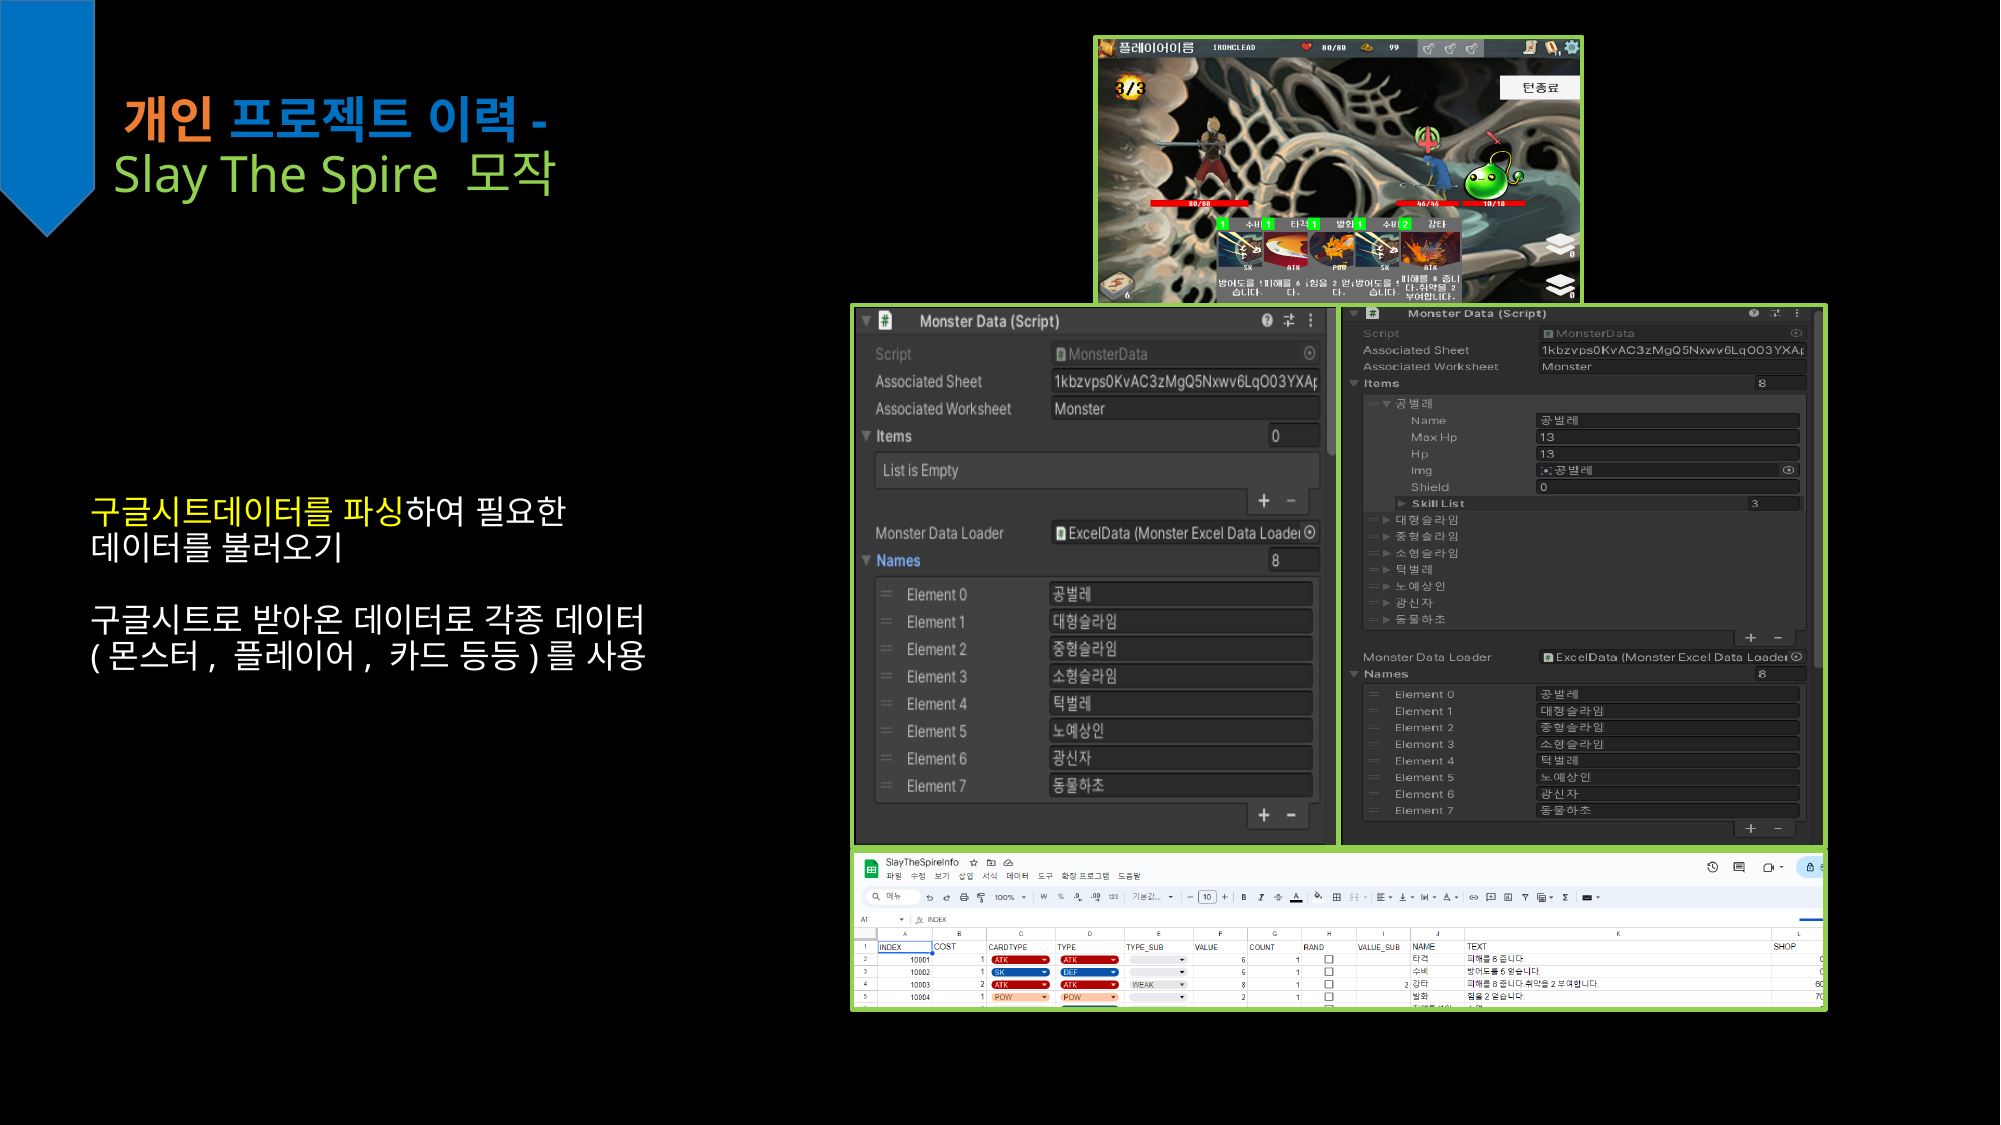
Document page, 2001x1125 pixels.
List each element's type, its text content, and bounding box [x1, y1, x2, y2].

picture [853, 850, 1826, 1010]
text_box 개인 프로젝트 이력-Slay The Spire 모작 [95, 73, 575, 211]
picture [856, 308, 1339, 848]
picture [1095, 36, 1583, 305]
picture [1342, 306, 1826, 848]
text_box [1338, 304, 1826, 848]
text_box 구글시트데이터를 파싱하여 필요한 데이터를 불러오기 구글시트로 받아온 데이터로 각종 데이터(몬스터, 플레이어, 카드 등등)를 사용 [75, 370, 703, 684]
text_box [852, 304, 1338, 848]
text_box [0, 0, 96, 238]
